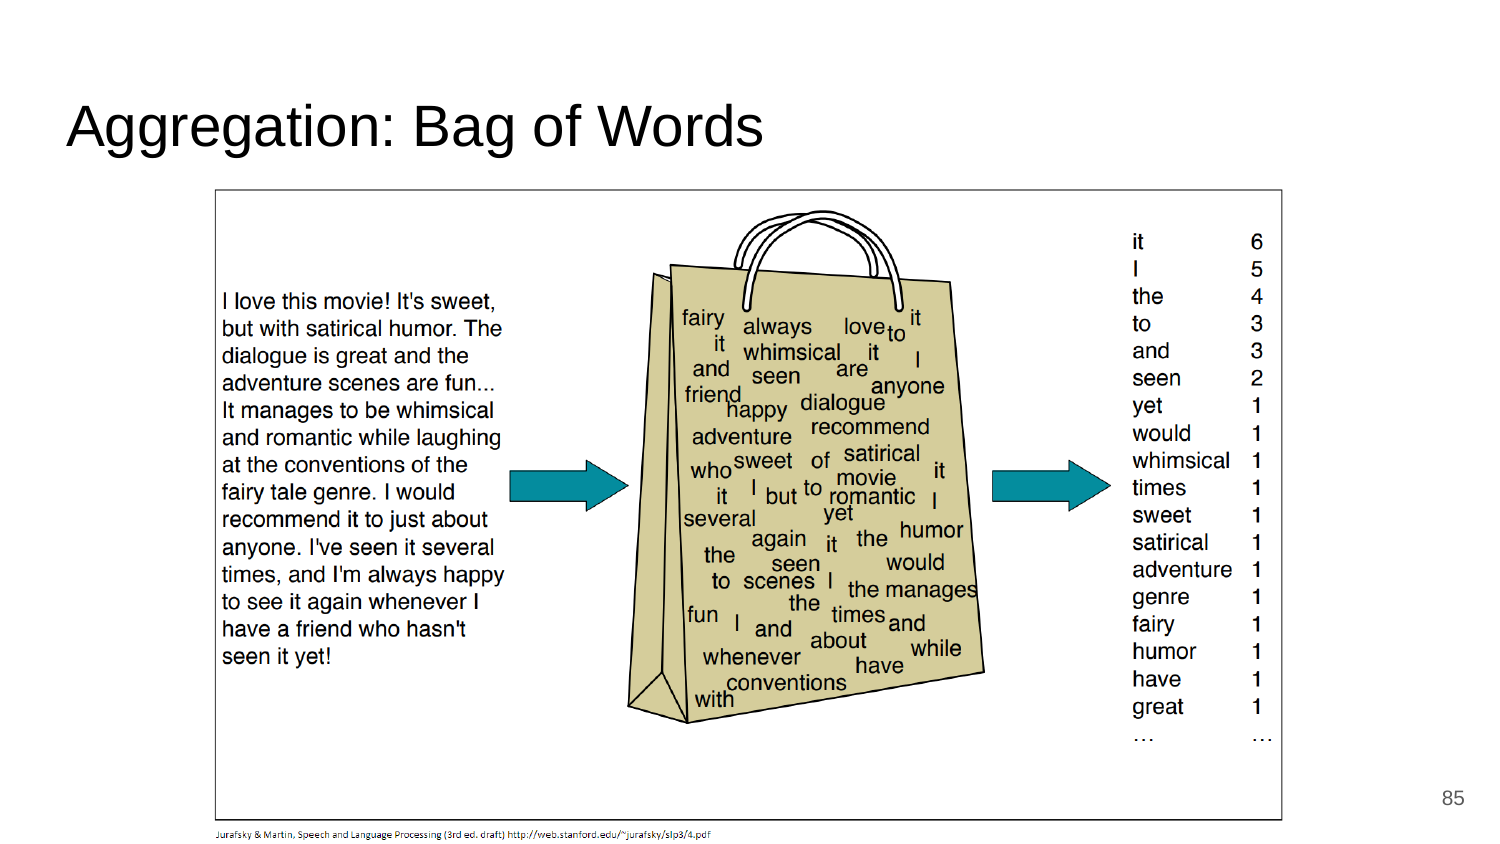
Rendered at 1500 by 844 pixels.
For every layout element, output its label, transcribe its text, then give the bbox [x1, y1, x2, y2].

picture [212, 188, 1288, 844]
title Aggregation: Bag of Words [51, 72, 1449, 167]
slide_number ‹#› [1389, 764, 1480, 830]
